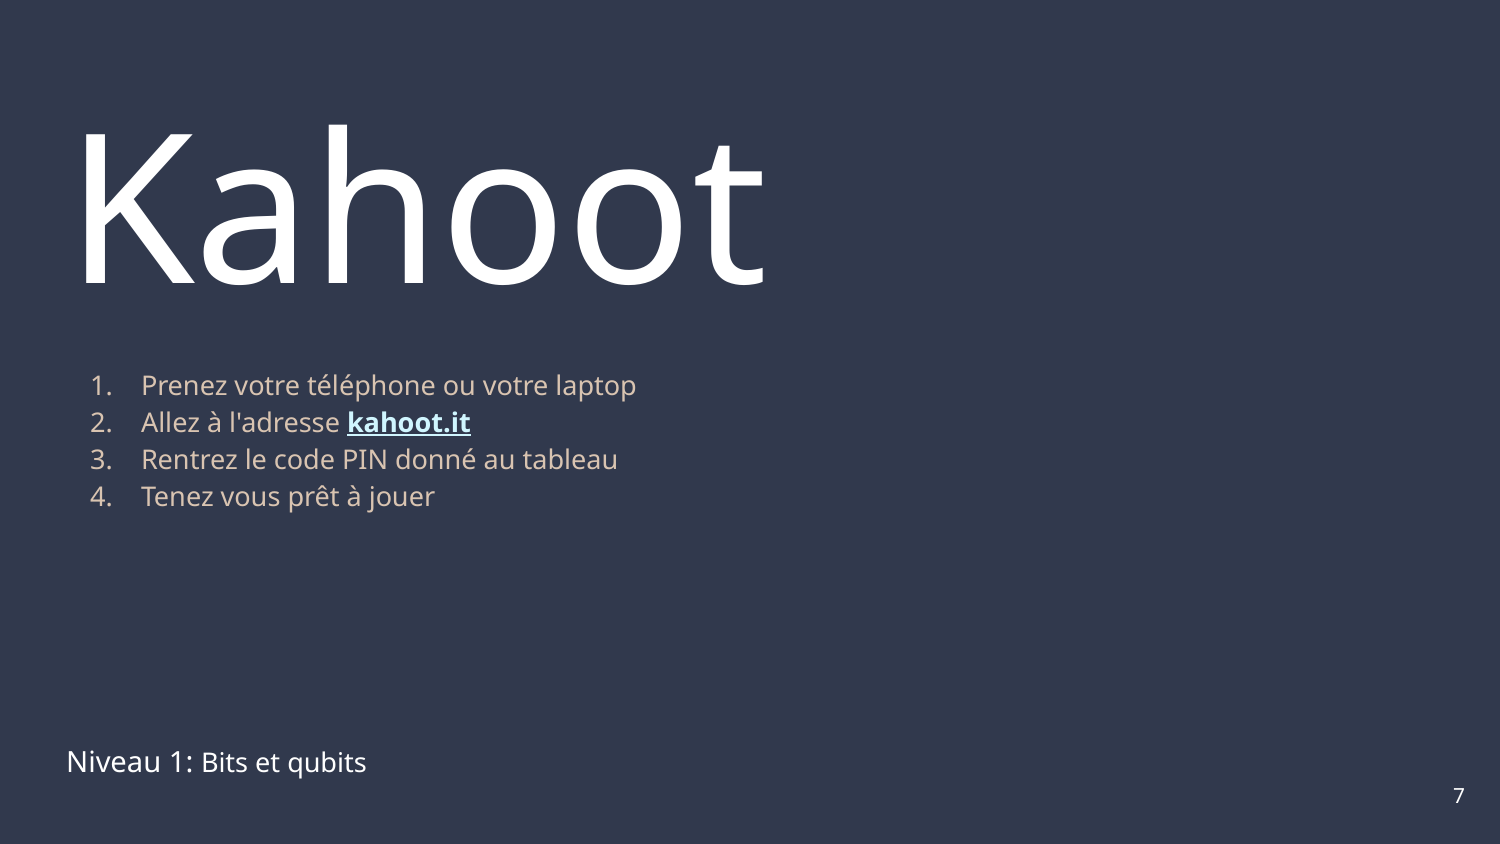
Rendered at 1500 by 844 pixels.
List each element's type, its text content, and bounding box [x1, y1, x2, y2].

text_box Niveau 1: Bits et qubits [51, 728, 1372, 799]
slide_number ‹#› [1389, 764, 1480, 830]
title Kahoot [51, 136, 927, 341]
list Prenez votre téléphone ou votre laptop Allez à l'adresse kahoot.it Rentrez le code PIN donné au tableau Tenez vous prêt à jouer [51, 348, 927, 503]
